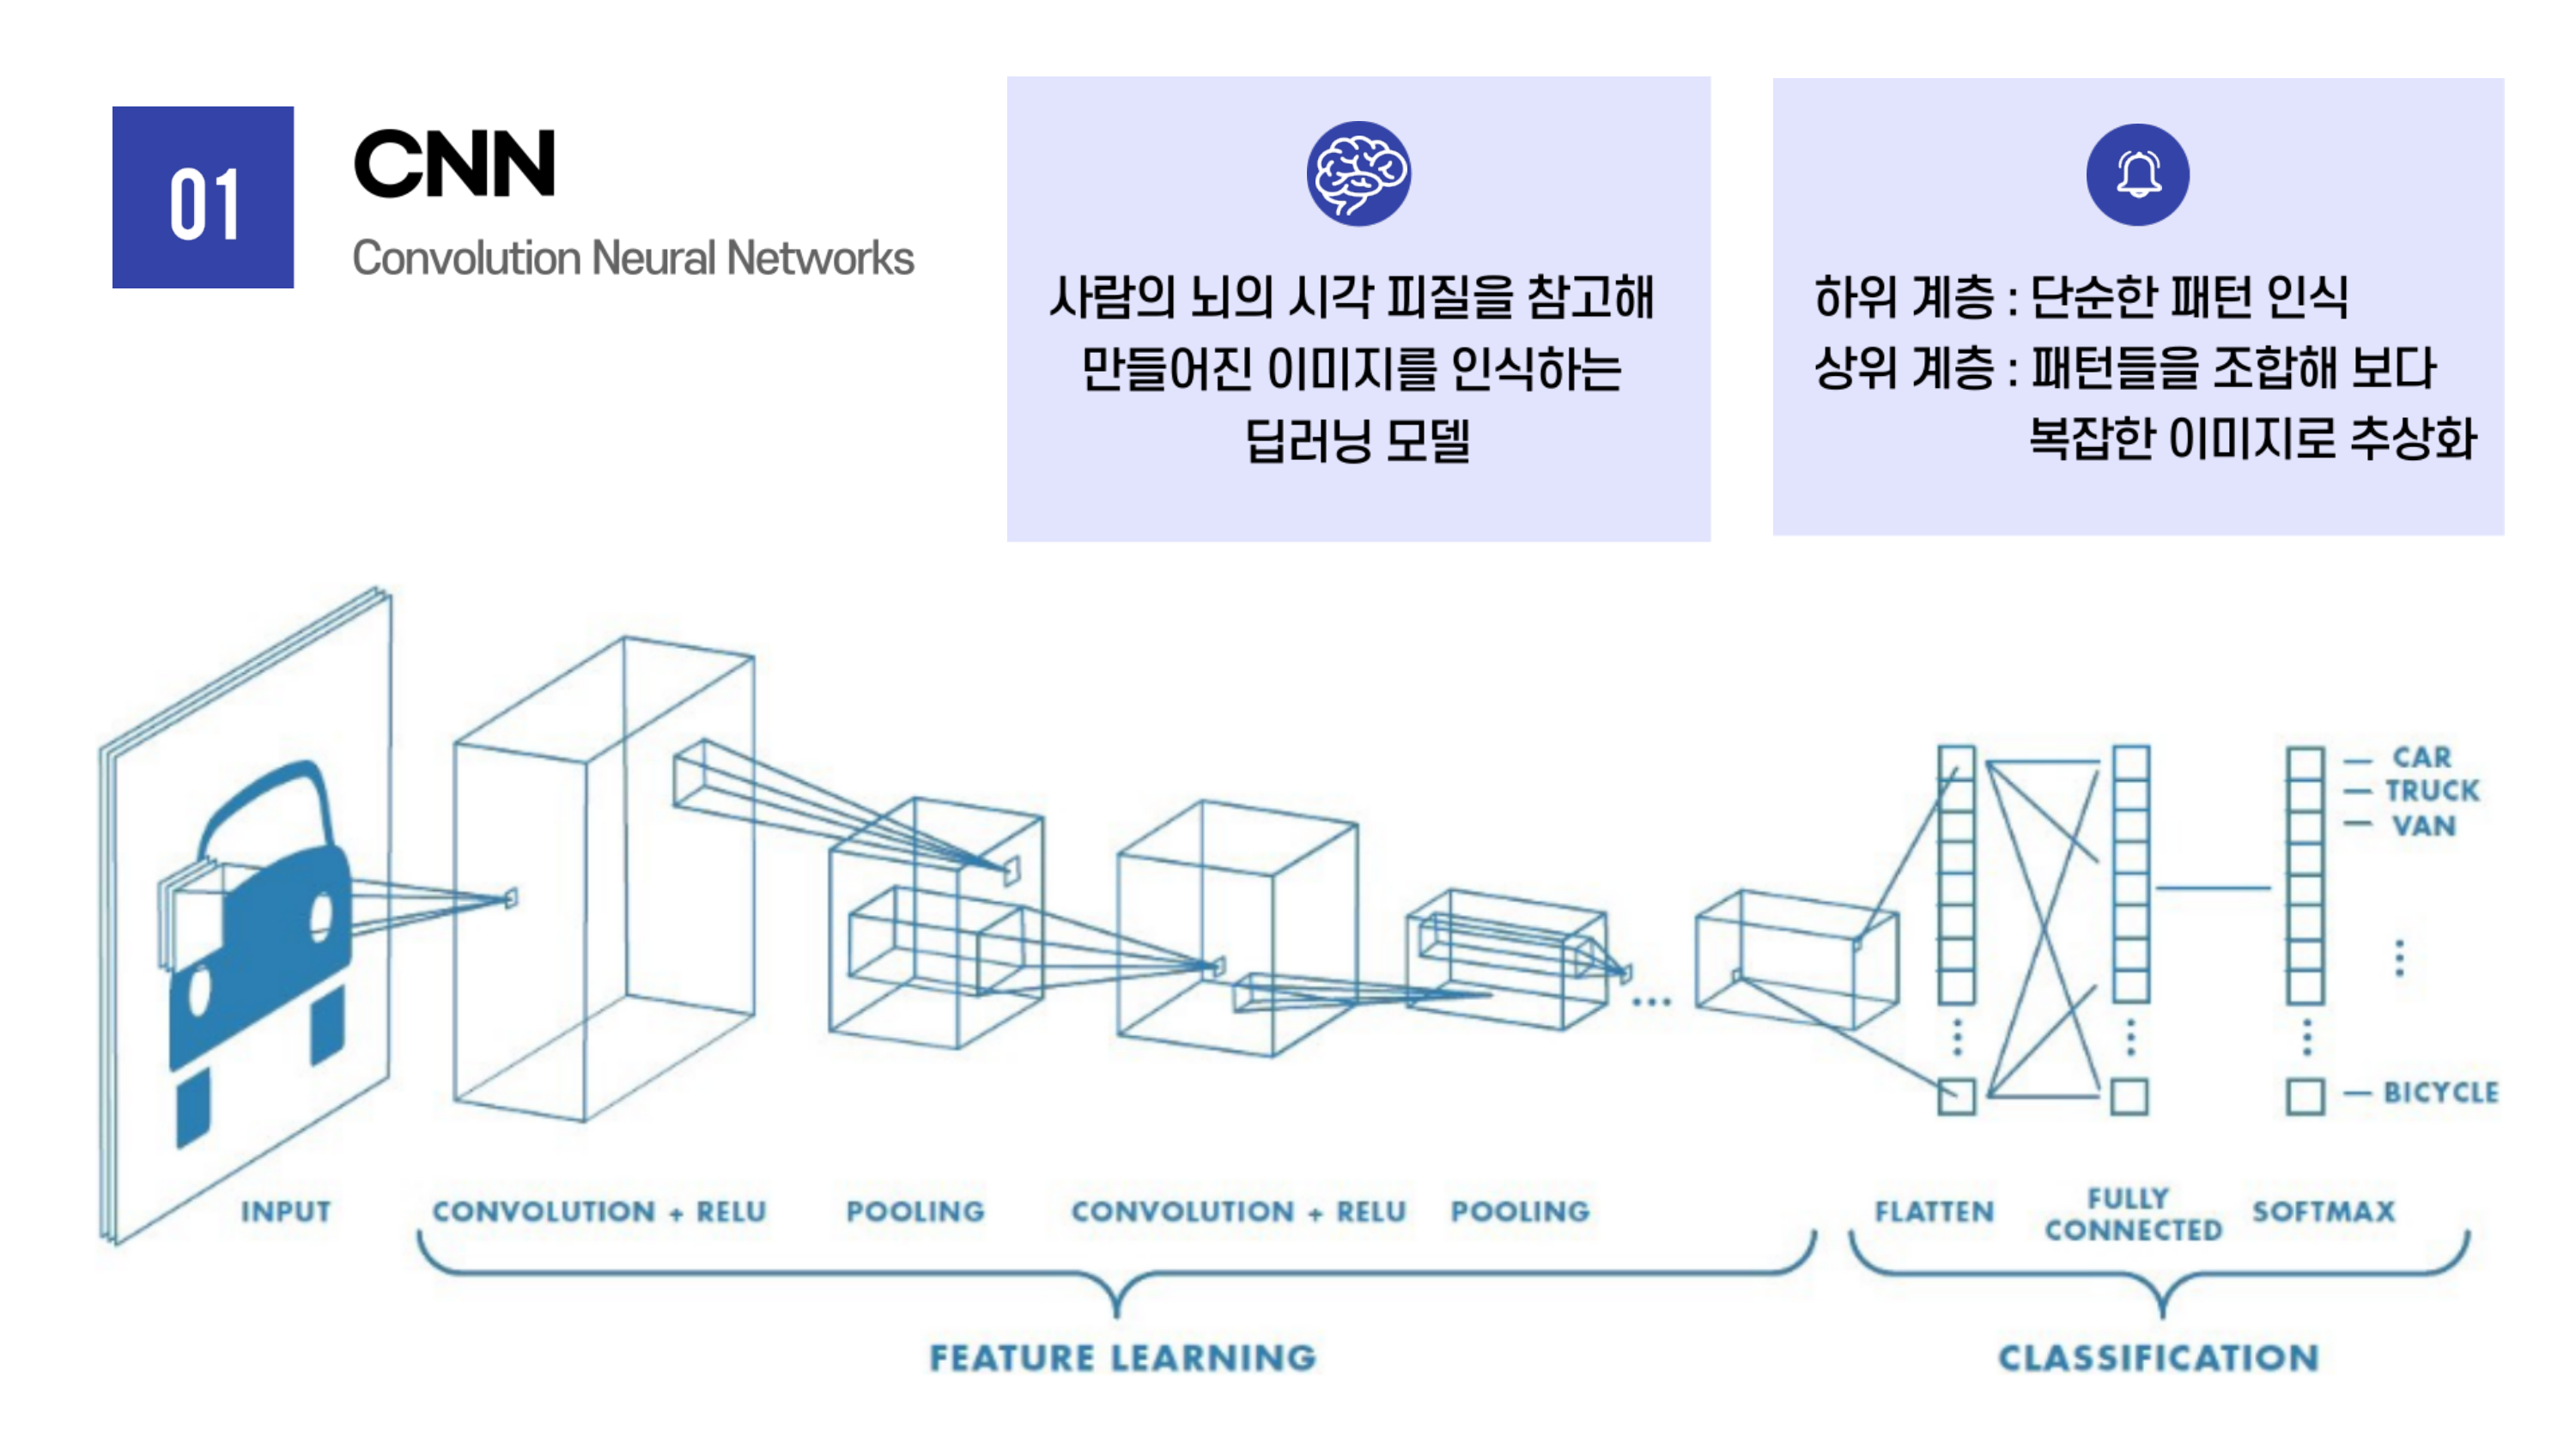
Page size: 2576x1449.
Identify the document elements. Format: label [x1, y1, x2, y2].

text_box [66, 572, 2509, 1383]
text_box [1773, 78, 2505, 537]
picture [119, 131, 273, 277]
text_box [1006, 76, 1712, 543]
picture [340, 94, 935, 297]
text_box [112, 106, 296, 289]
